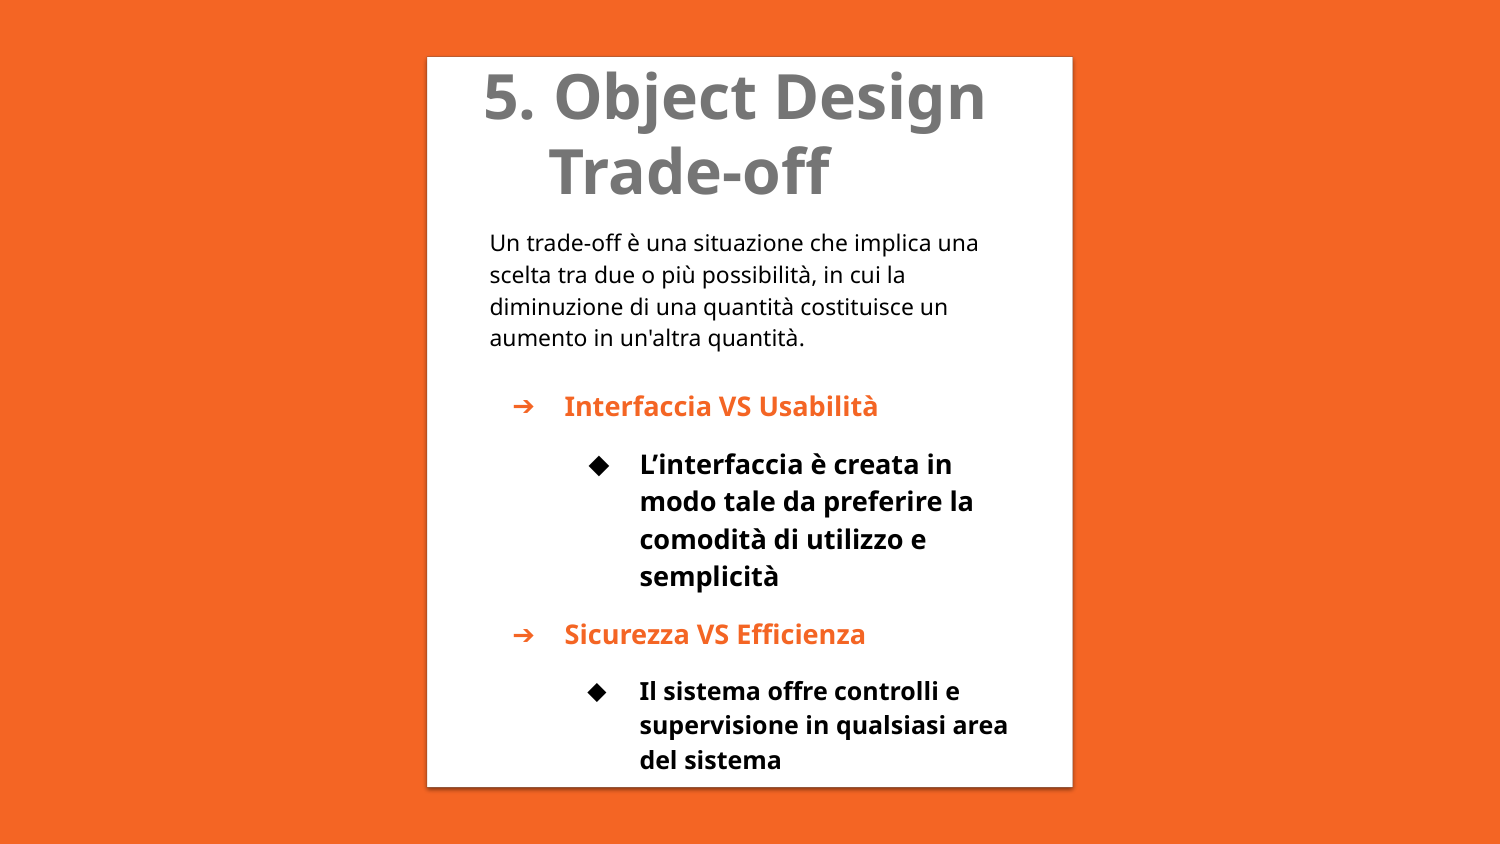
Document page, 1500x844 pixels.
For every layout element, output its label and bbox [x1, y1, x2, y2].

picture [400, 26, 1100, 818]
